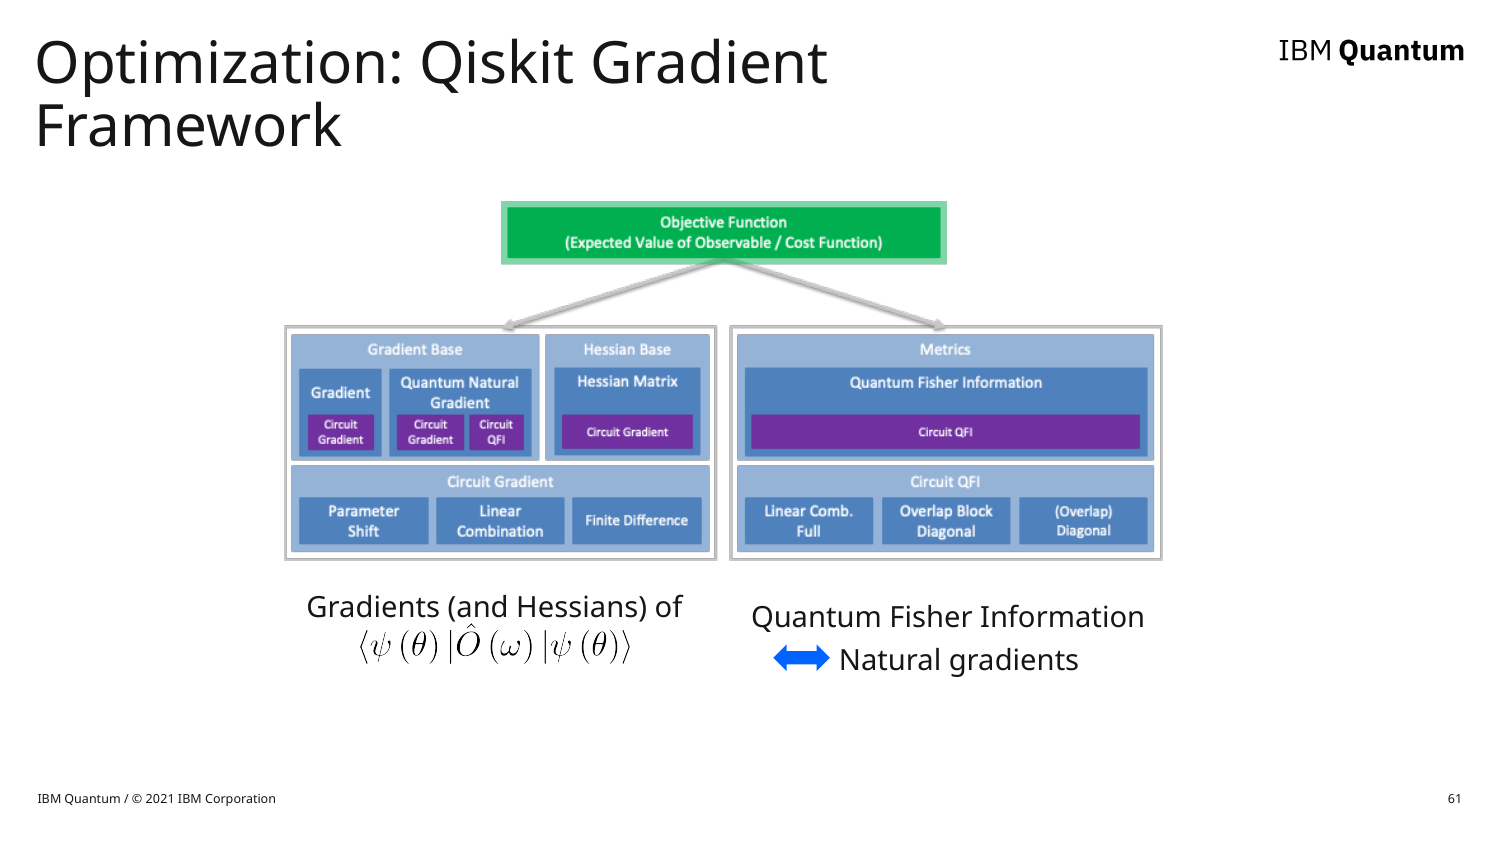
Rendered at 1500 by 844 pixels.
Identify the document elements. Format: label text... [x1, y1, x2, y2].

text_box Gradients (and Hessians) of [306, 584, 683, 624]
picture [359, 623, 630, 664]
text_box Quantum Fisher Information [751, 594, 1146, 633]
text_box [771, 642, 832, 673]
footer IBM Quantum / © 2021 IBM Corporation [37, 785, 713, 813]
slide_number 61 [1162, 785, 1463, 813]
picture [284, 201, 1163, 561]
text_box Natural gradients [838, 637, 1080, 677]
title Optimization: Qiskit Gradient Framework [34, 33, 1091, 165]
